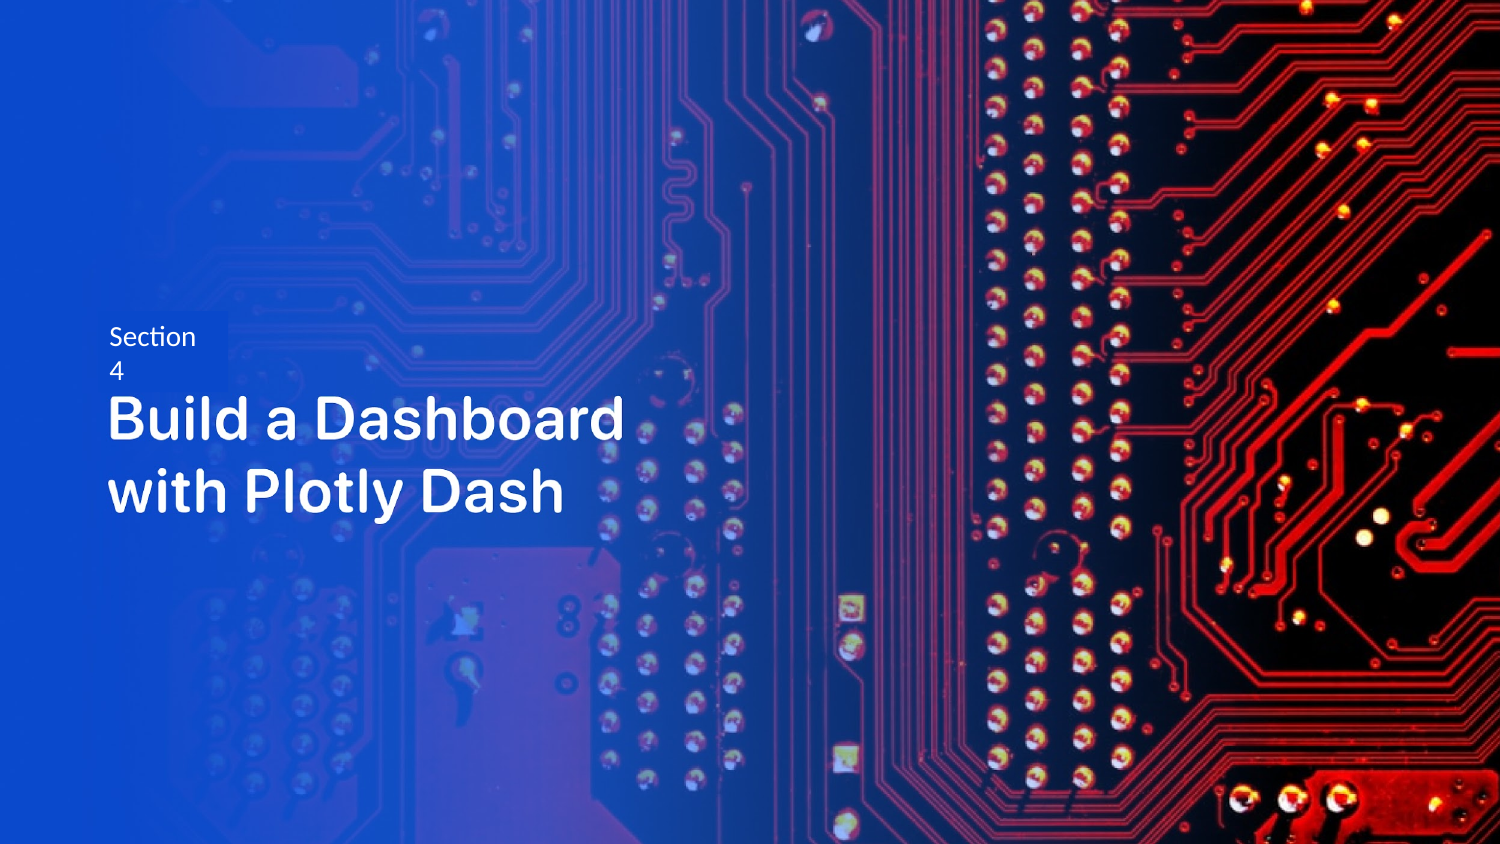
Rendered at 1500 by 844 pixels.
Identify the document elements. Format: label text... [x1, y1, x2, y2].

text_box Section 4 [98, 311, 229, 393]
picture [0, 0, 1500, 844]
